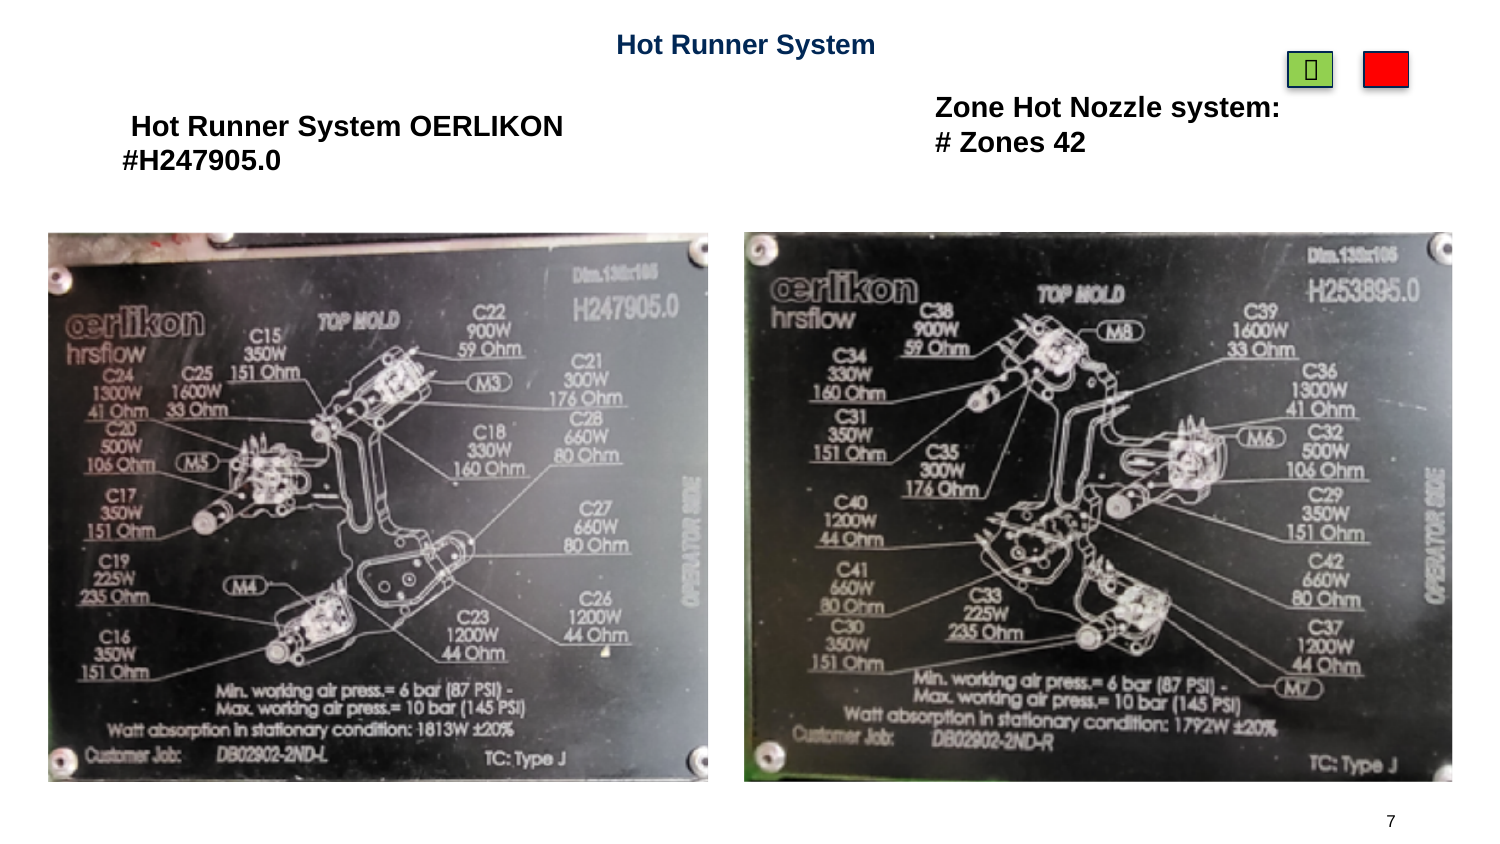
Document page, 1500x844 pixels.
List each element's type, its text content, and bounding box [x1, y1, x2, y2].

text_box Zone Hot Nozzle system: # Zones 42 [918, 81, 1327, 150]
list Hot Runner System [253, 23, 1247, 63]
text_box [1363, 51, 1409, 88]
slide_number 7 [1386, 810, 1439, 836]
list Hot Runner System OERLIKON #H247905.0 [122, 107, 634, 174]
picture [49, 176, 708, 838]
picture [745, 151, 1452, 844]
text_box  [1287, 51, 1333, 88]
